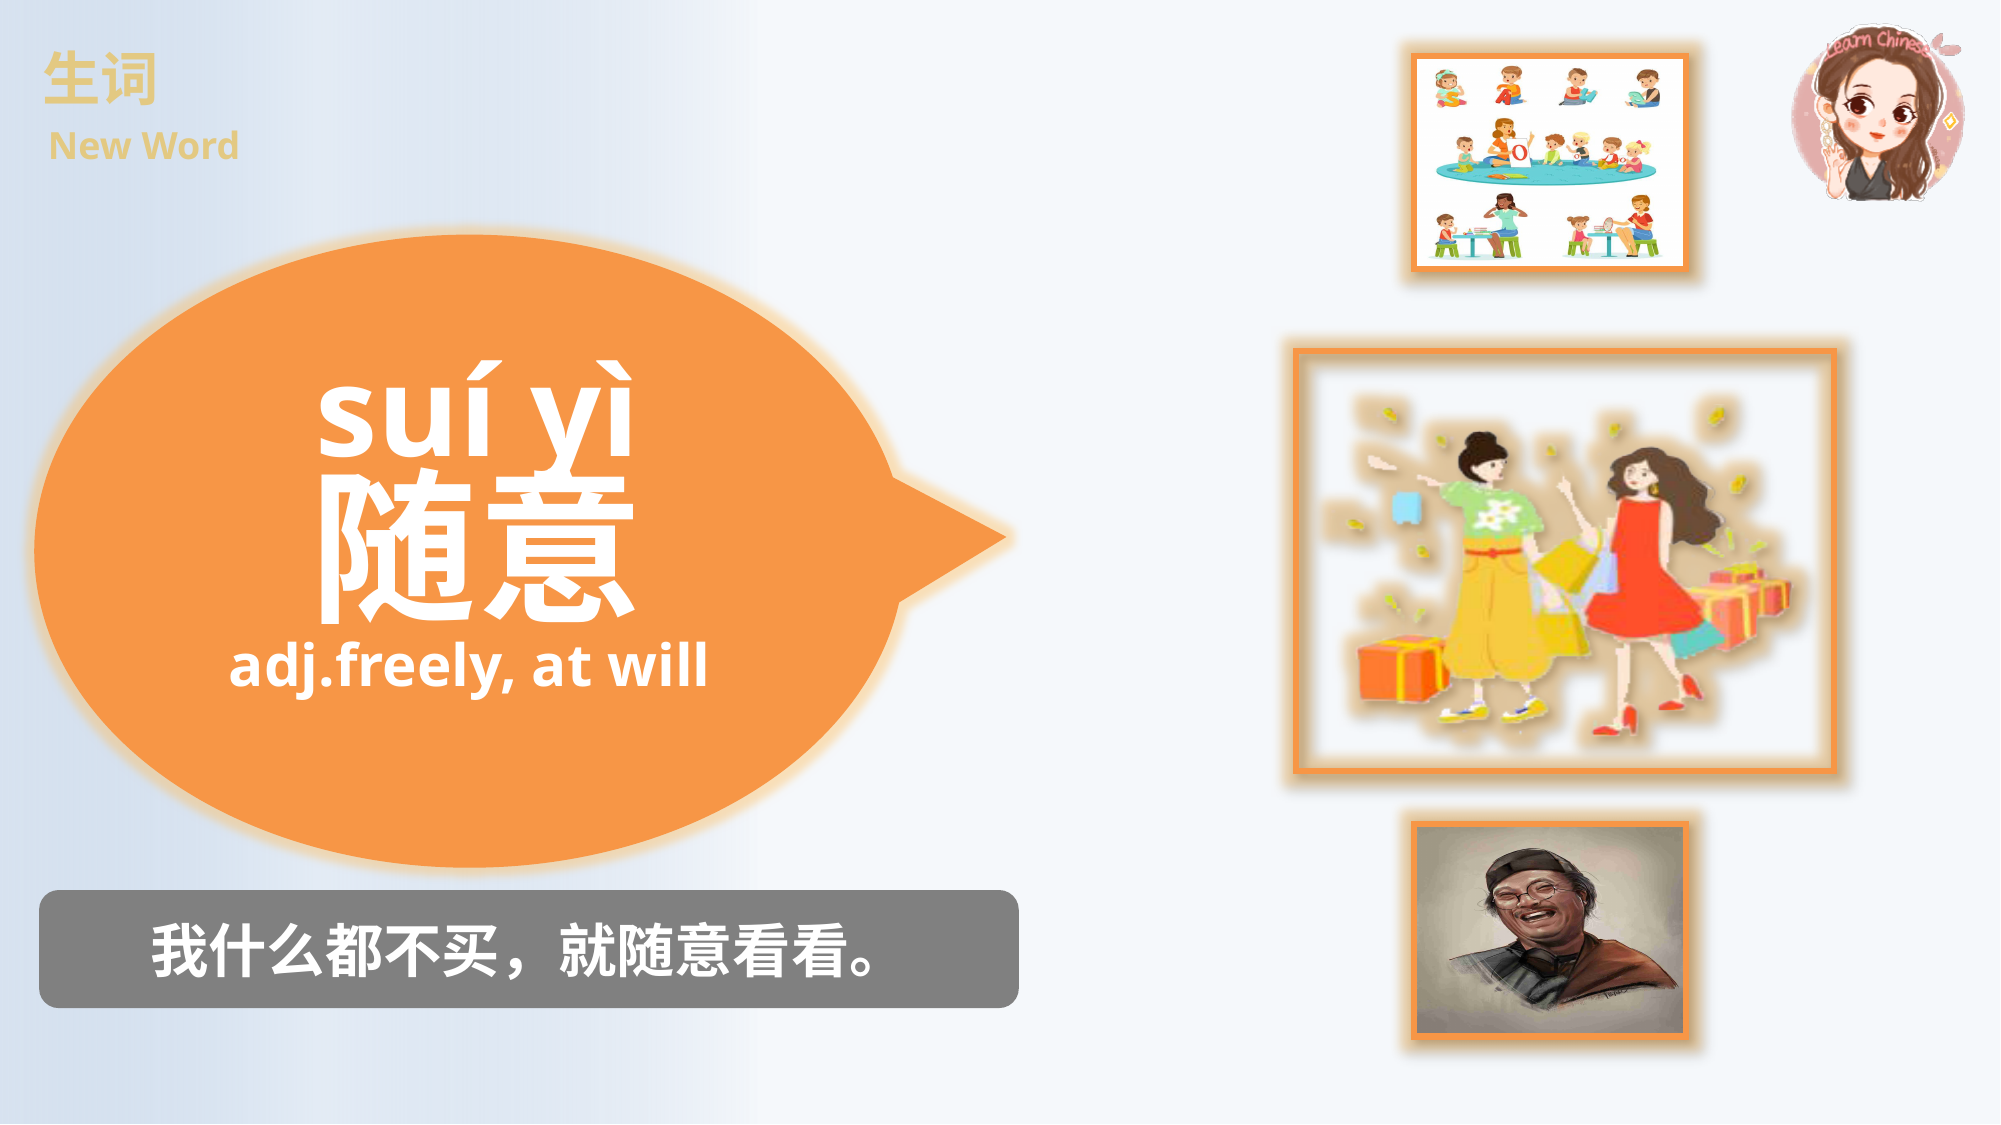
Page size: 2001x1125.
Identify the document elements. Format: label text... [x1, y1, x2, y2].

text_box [27, 239, 928, 864]
text_box 生词 [27, 35, 174, 120]
picture [0, 0, 2001, 1125]
text_box New Word [33, 115, 256, 175]
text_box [39, 889, 1019, 1009]
